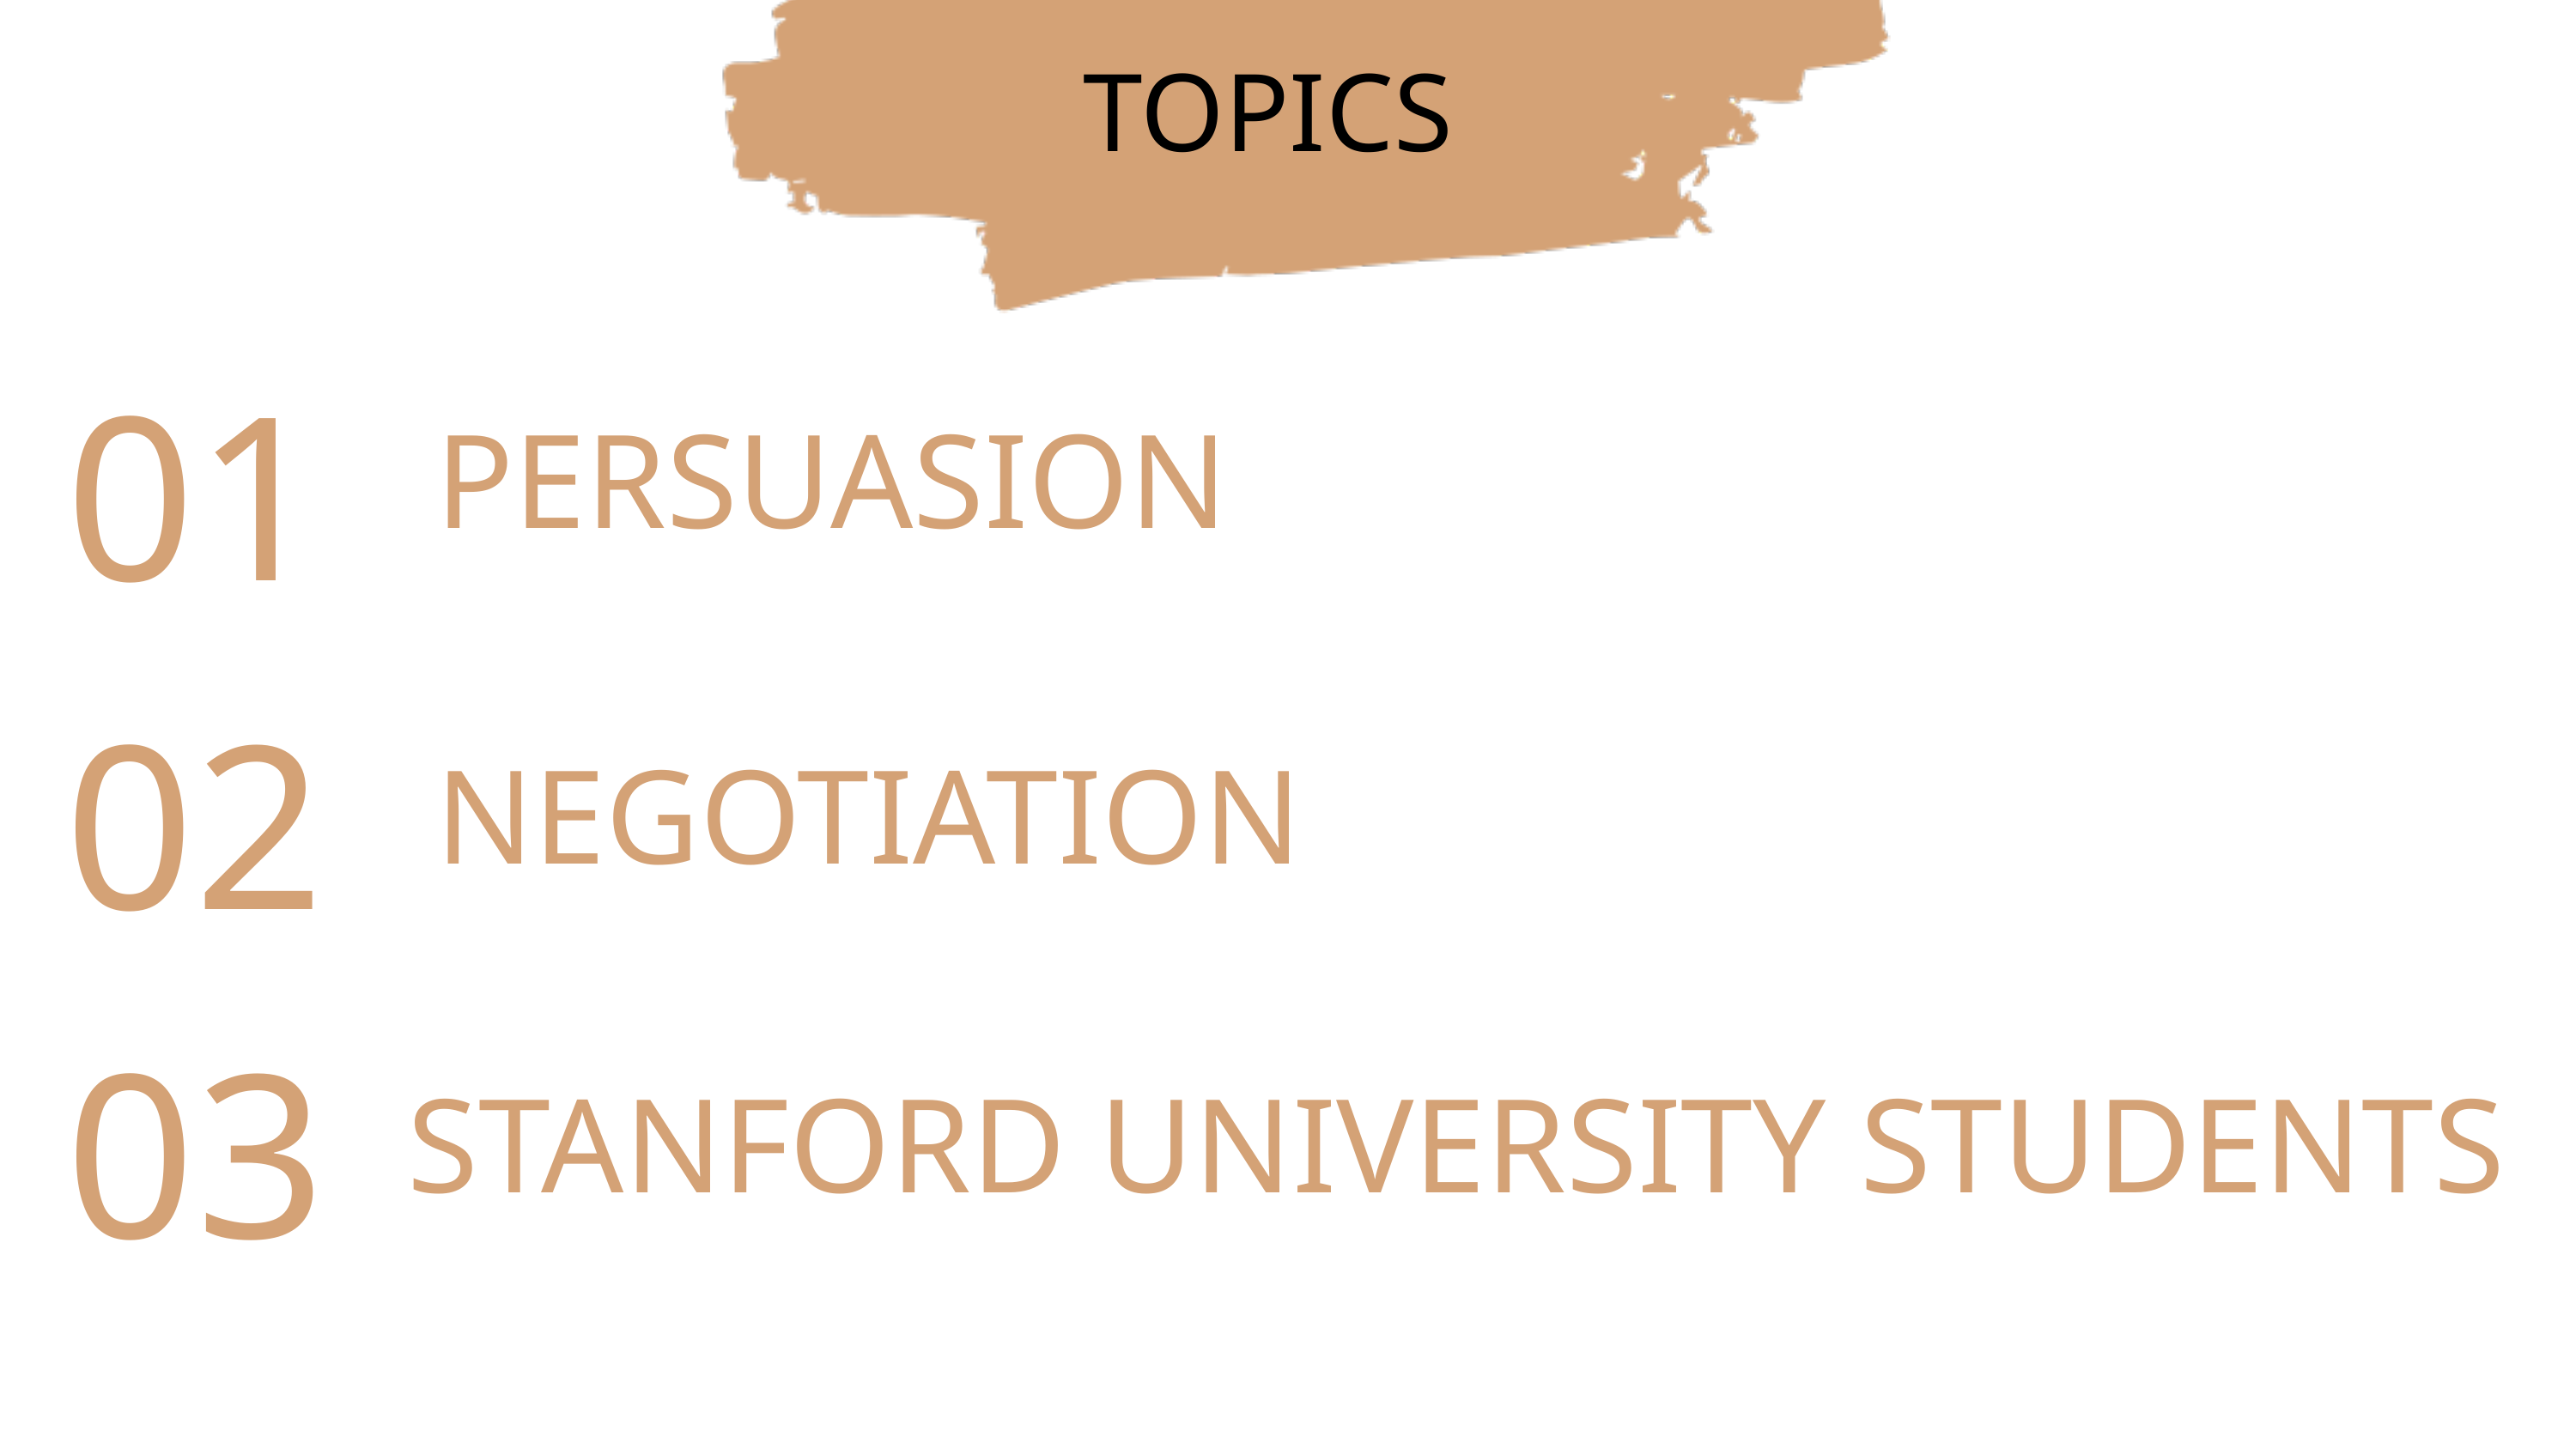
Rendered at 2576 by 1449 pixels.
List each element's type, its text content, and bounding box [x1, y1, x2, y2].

text_box PERSUASION [435, 373, 2576, 708]
text_box [685, 0, 1891, 314]
text_box 03 [65, 966, 384, 1284]
text_box TOPICS [1083, 52, 2013, 173]
text_box NEGOTIATION [435, 708, 2576, 890]
text_box STANFORD UNIVERSITY STUDENTS [407, 1037, 2576, 1219]
text_box 01 [65, 308, 350, 627]
text_box 02 [64, 637, 384, 955]
